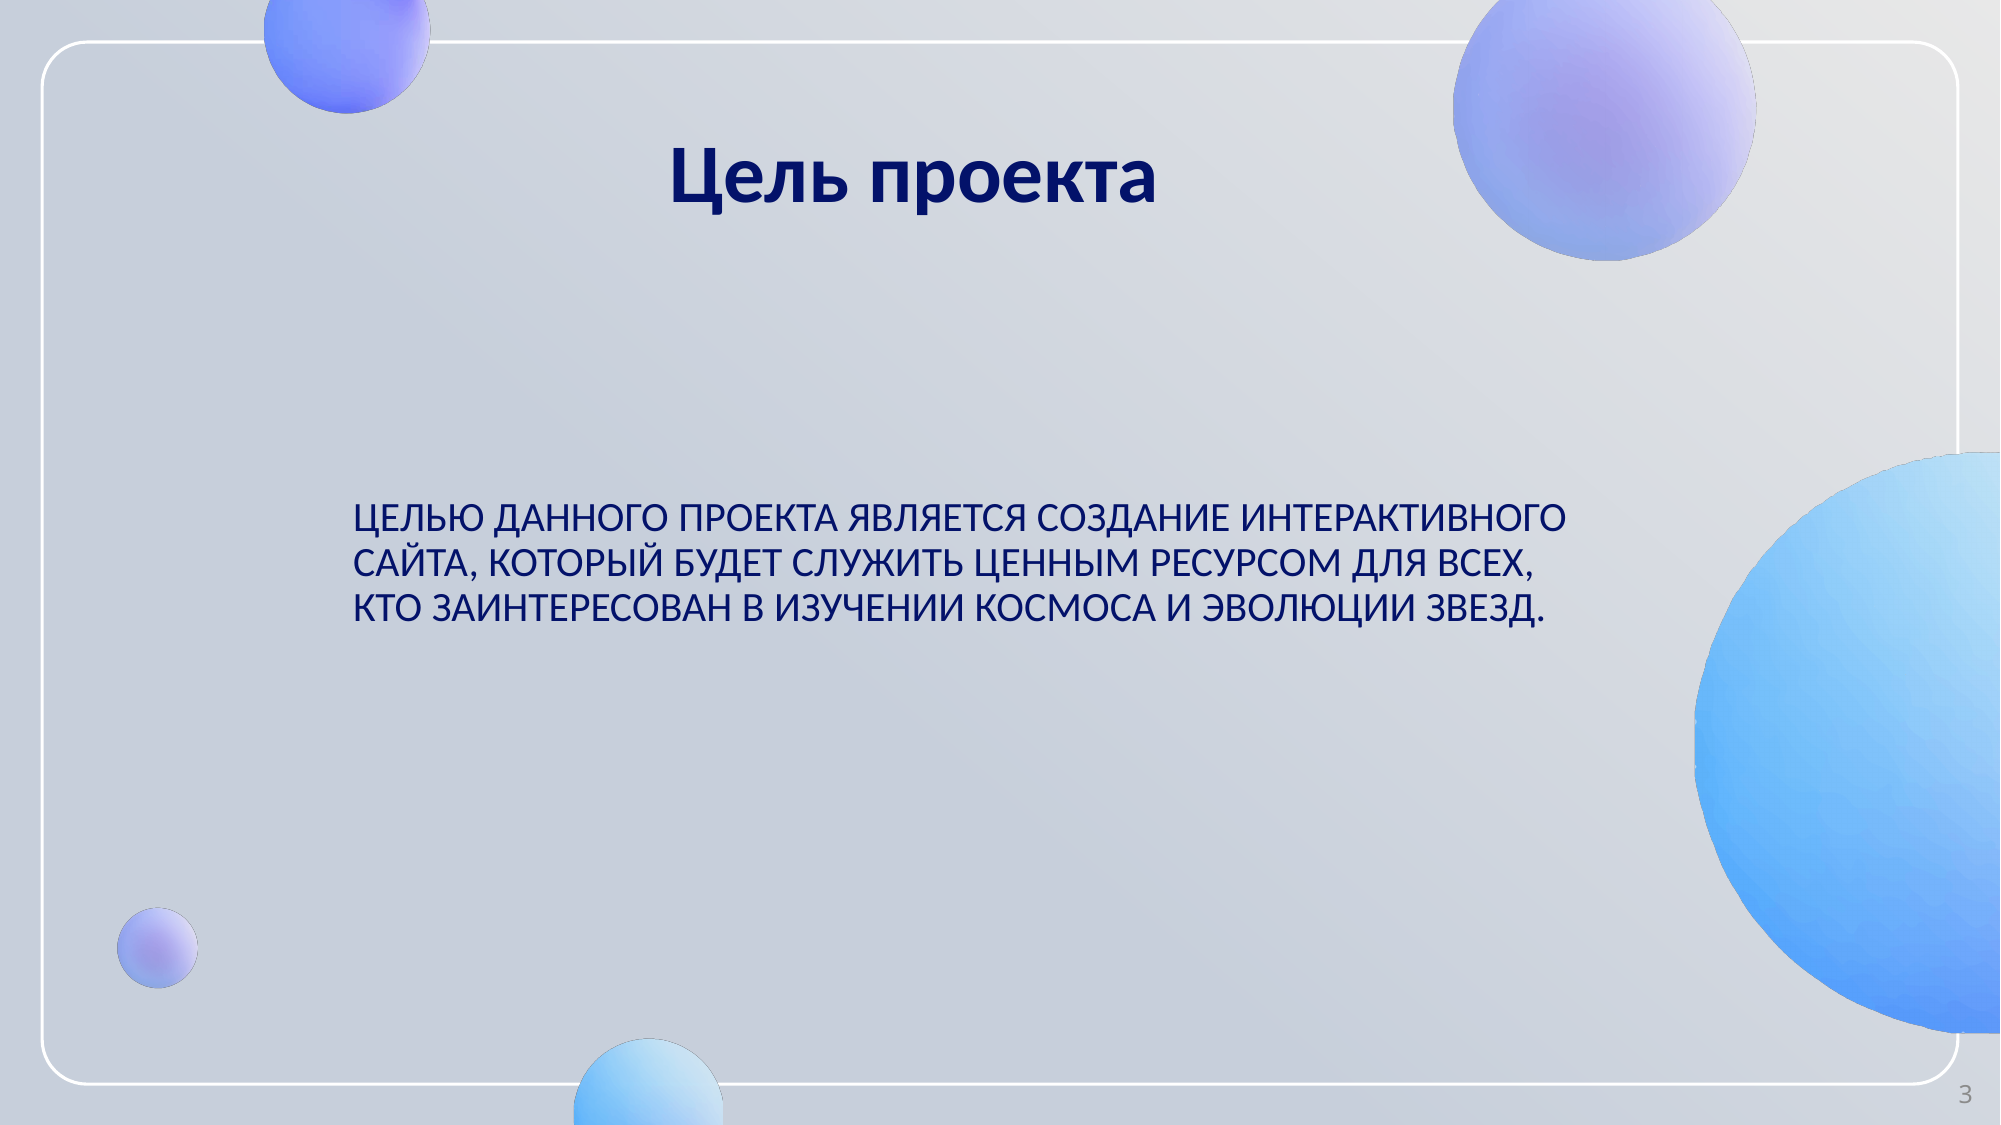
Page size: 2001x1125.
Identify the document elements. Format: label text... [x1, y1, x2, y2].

picture [262, 0, 433, 118]
picture [1692, 446, 2000, 1038]
list Целью данного проекта является создание интерактивного сайта, который будет служить ценным ресурсом для всех, кто заинтересован в изучении космоса и эволюции звезд. [338, 298, 1614, 829]
title Цель проекта [654, 84, 1297, 268]
slide_number 3 [1538, 1076, 1988, 1115]
picture [117, 907, 199, 989]
picture [573, 1037, 723, 1125]
picture [1452, 0, 1760, 264]
